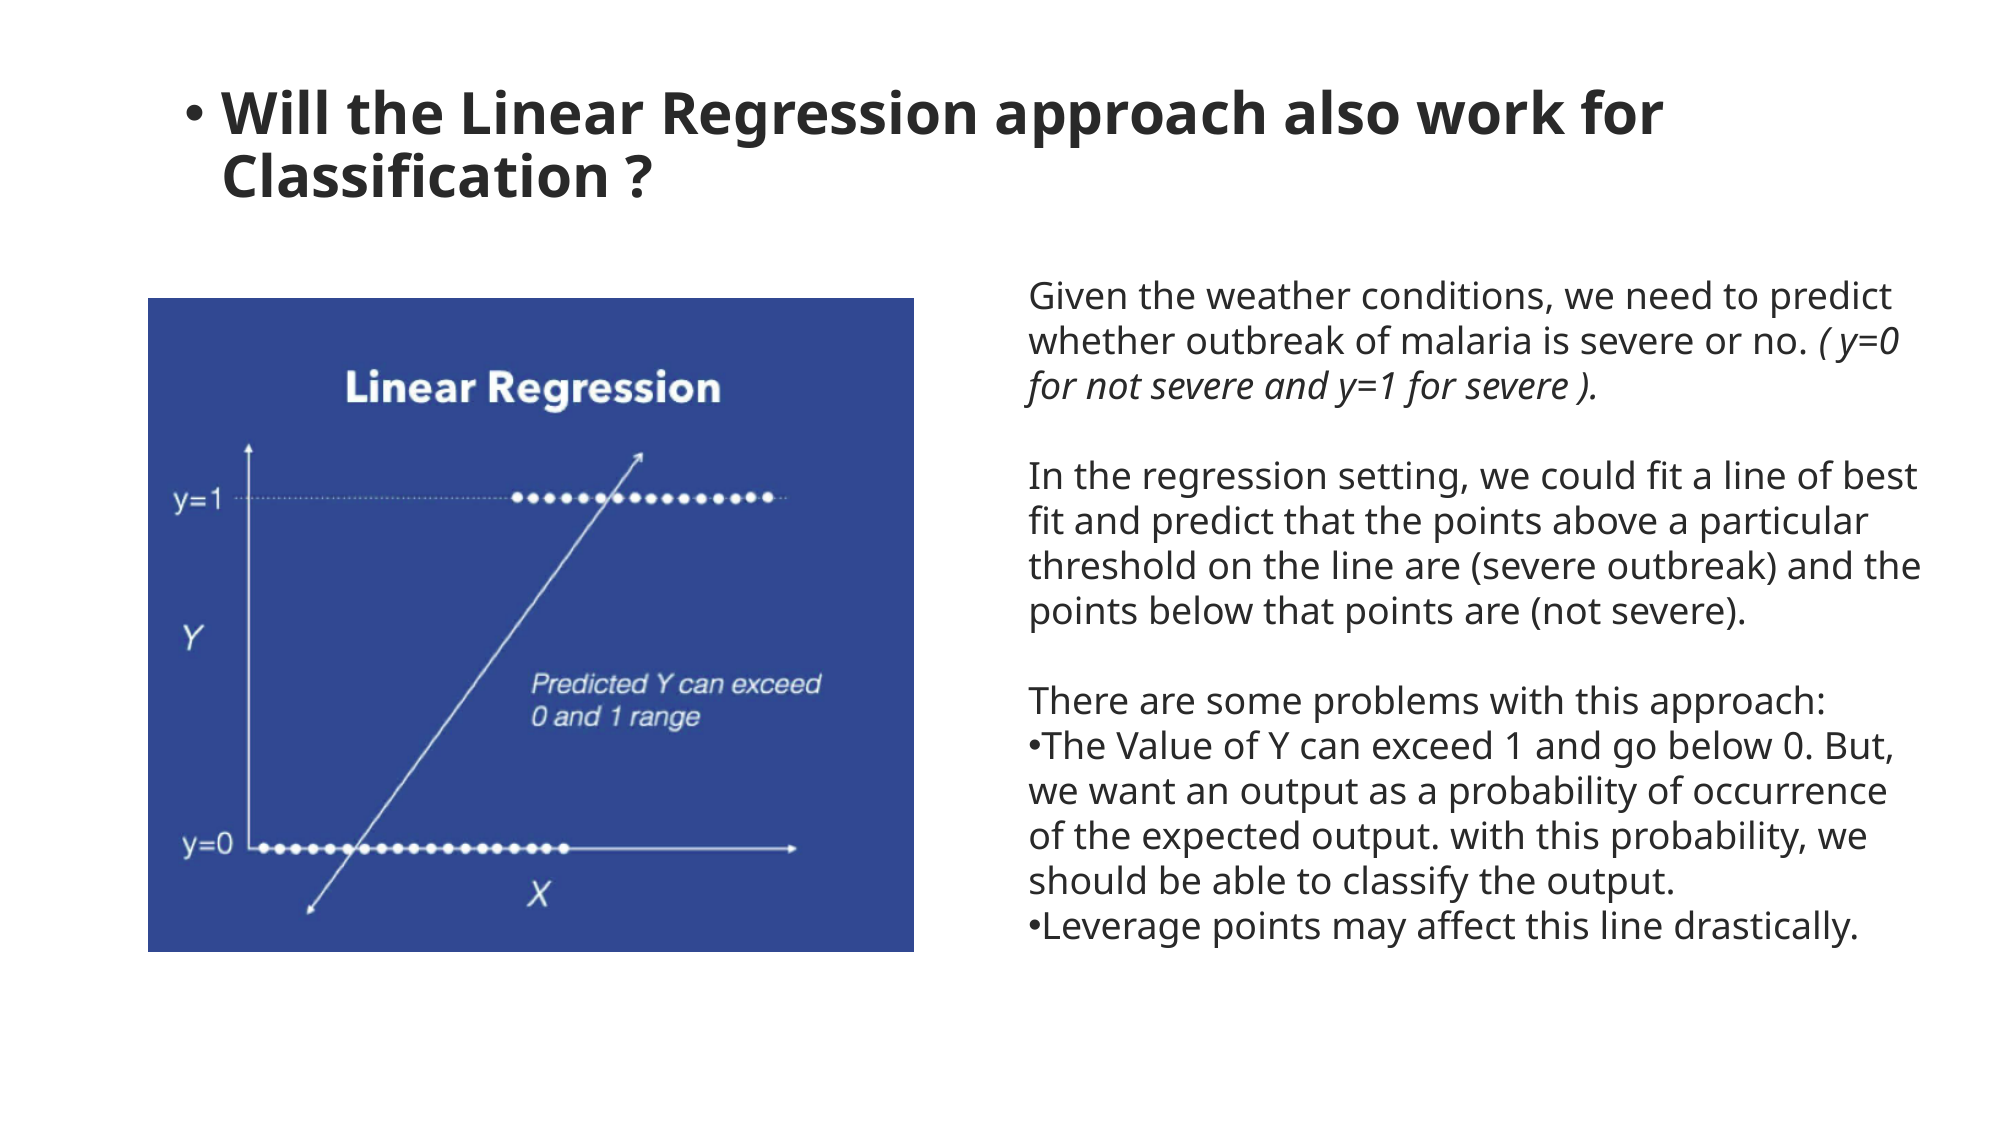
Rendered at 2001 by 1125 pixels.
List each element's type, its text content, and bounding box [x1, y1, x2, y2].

picture [148, 298, 914, 952]
text_box Given the weather conditions, we need to predict whether outbreak of malaria is severe or no. ( y=0 for not severe and y=1 for severe ). In the regression setting, we could fit a line of best fit and predict that the points above a particular threshold on the line are (severe outbreak) and the points below that points are (not severe). There are some problems with this approach: The Value of Y can exceed 1 and go below 0. But, we want an output as a probability of occurrence of the expected output. with this probability, we should be able to classify the output. Leverage points may affect this line drastically. [1013, 265, 1949, 1000]
list Will the Linear Regression approach also work for Classification ? [169, 77, 1895, 791]
